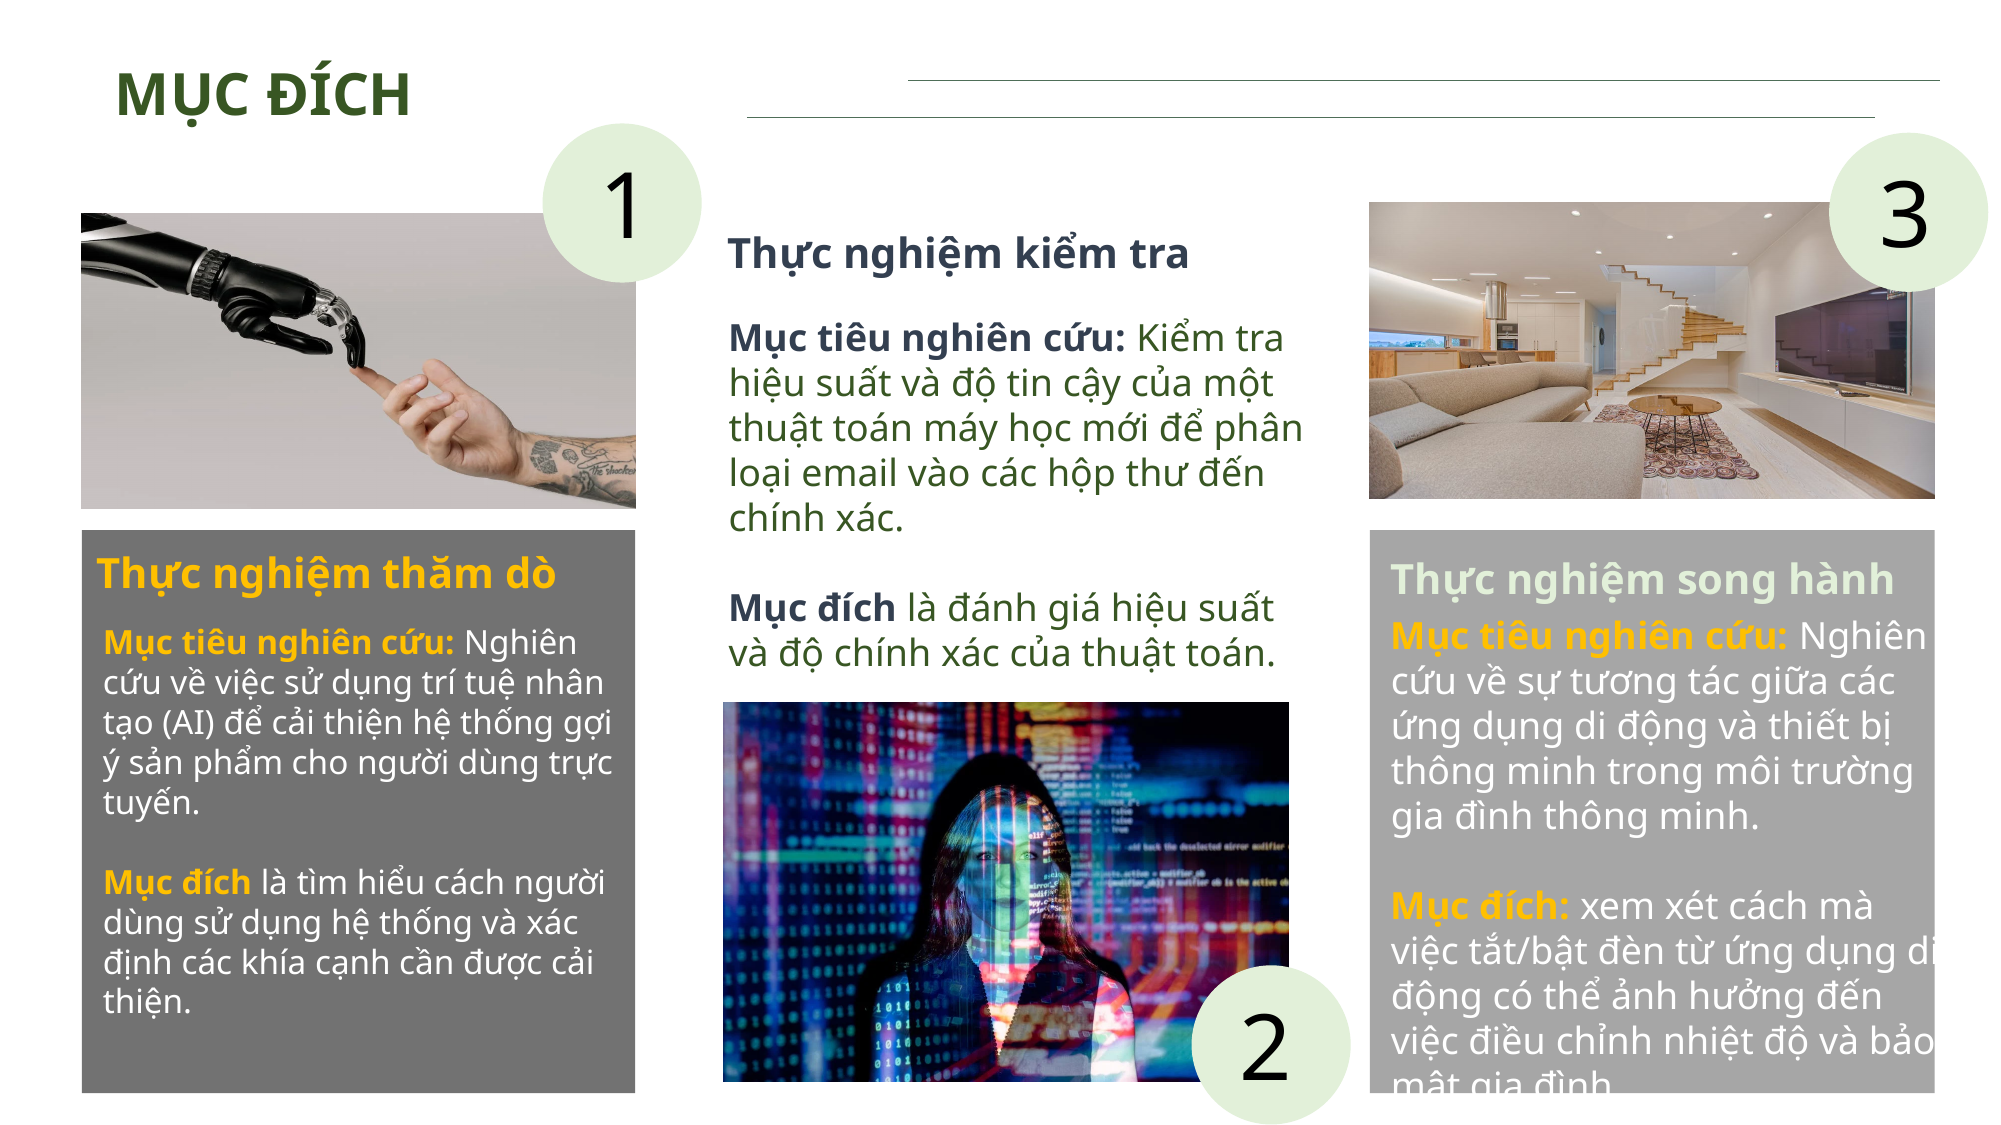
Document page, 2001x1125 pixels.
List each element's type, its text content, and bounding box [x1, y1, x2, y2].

picture [1250, 793, 1289, 801]
text_box Thực nghiệm song hành [1376, 545, 1947, 604]
text_box Thực nghiệm thăm dò [81, 539, 607, 605]
text_box [1369, 529, 1936, 1094]
text_box 1 [584, 139, 660, 265]
text_box 3 [1865, 148, 1940, 274]
text_box Mục tiêu nghiên cứu: Nghiên cứu về việc sử dụng trí tuệ nhân tạo (AI) để cải thiện hệ thống gợi ý sản phẩm cho người dùng trực tuyến. Mục đích là tìm hiểu cách người dùng sử dụng hệ thống và xác định các khía cạnh cần được cải thiện. [88, 614, 636, 1028]
picture [723, 702, 1289, 1082]
text_box [81, 529, 636, 1094]
picture [81, 213, 636, 509]
text_box MỤC ĐÍCH [100, 49, 625, 135]
text_box Mục tiêu nghiên cứu: Kiểm tra hiệu suất và độ tin cậy của một thuật toán máy học mới để phân loại email vào các hộp thư đến chính xác. Mục đích là đánh giá hiệu suất và độ chính xác của thuật toán. [713, 306, 1328, 682]
text_box 2 [1224, 981, 1300, 1107]
text_box Thực nghiệm kiểm tra [712, 219, 1238, 285]
picture [1369, 202, 1935, 499]
text_box [1828, 131, 1990, 289]
text_box [1199, 966, 1352, 1125]
text_box Mục tiêu nghiên cứu: Nghiên cứu về sự tương tác giữa các ứng dụng di động và thiết bị thông minh trong môi trường gia đình thông minh. Mục đích: xem xét cách mà việc tắt/bật đèn từ ứng dụng di động có thể ảnh hưởng đến việc điều chỉnh nhiệt độ và bảo mật gia đình. [1375, 604, 1958, 1115]
text_box [541, 122, 703, 283]
